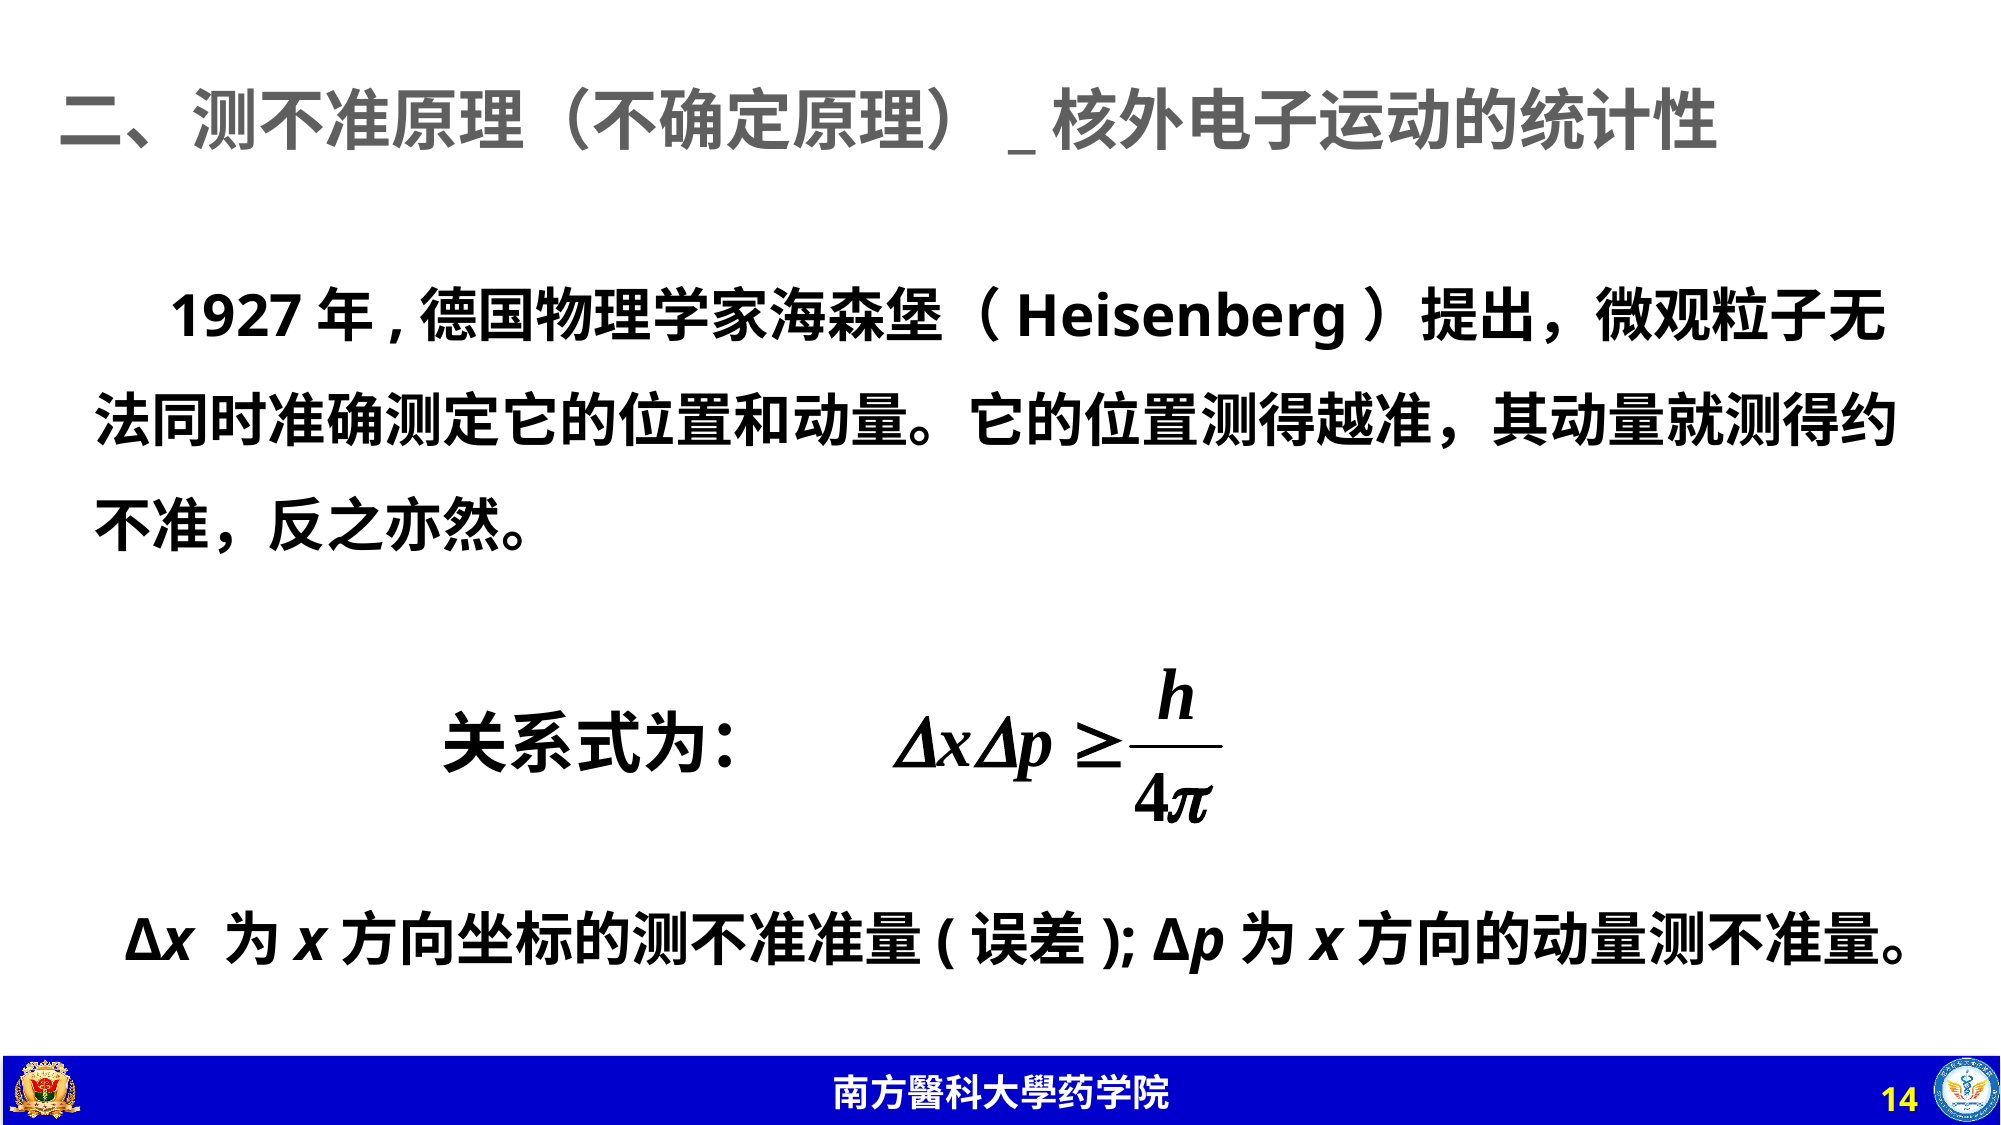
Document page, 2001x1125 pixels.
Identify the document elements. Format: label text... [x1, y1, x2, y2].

slide_number 14 [1466, 1055, 1934, 1125]
text_box 二、测不准原理（不确定原理）_核外电子运动的统计性 [43, 30, 1886, 166]
picture [3, 1057, 86, 1120]
text_box 1927年,德国物理学家海森堡（Heisenberg）提出，微观粒子无法同时准确测定它的位置和动量。它的位置测得越准，其动量就测得约不准，反之亦然。 [78, 236, 1922, 566]
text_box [426, 644, 1233, 835]
picture [1934, 1057, 2000, 1122]
text_box Δx 为x方向坐标的测不准准量(误差); Δp为x方向的动量测不准量。 [109, 859, 2000, 979]
